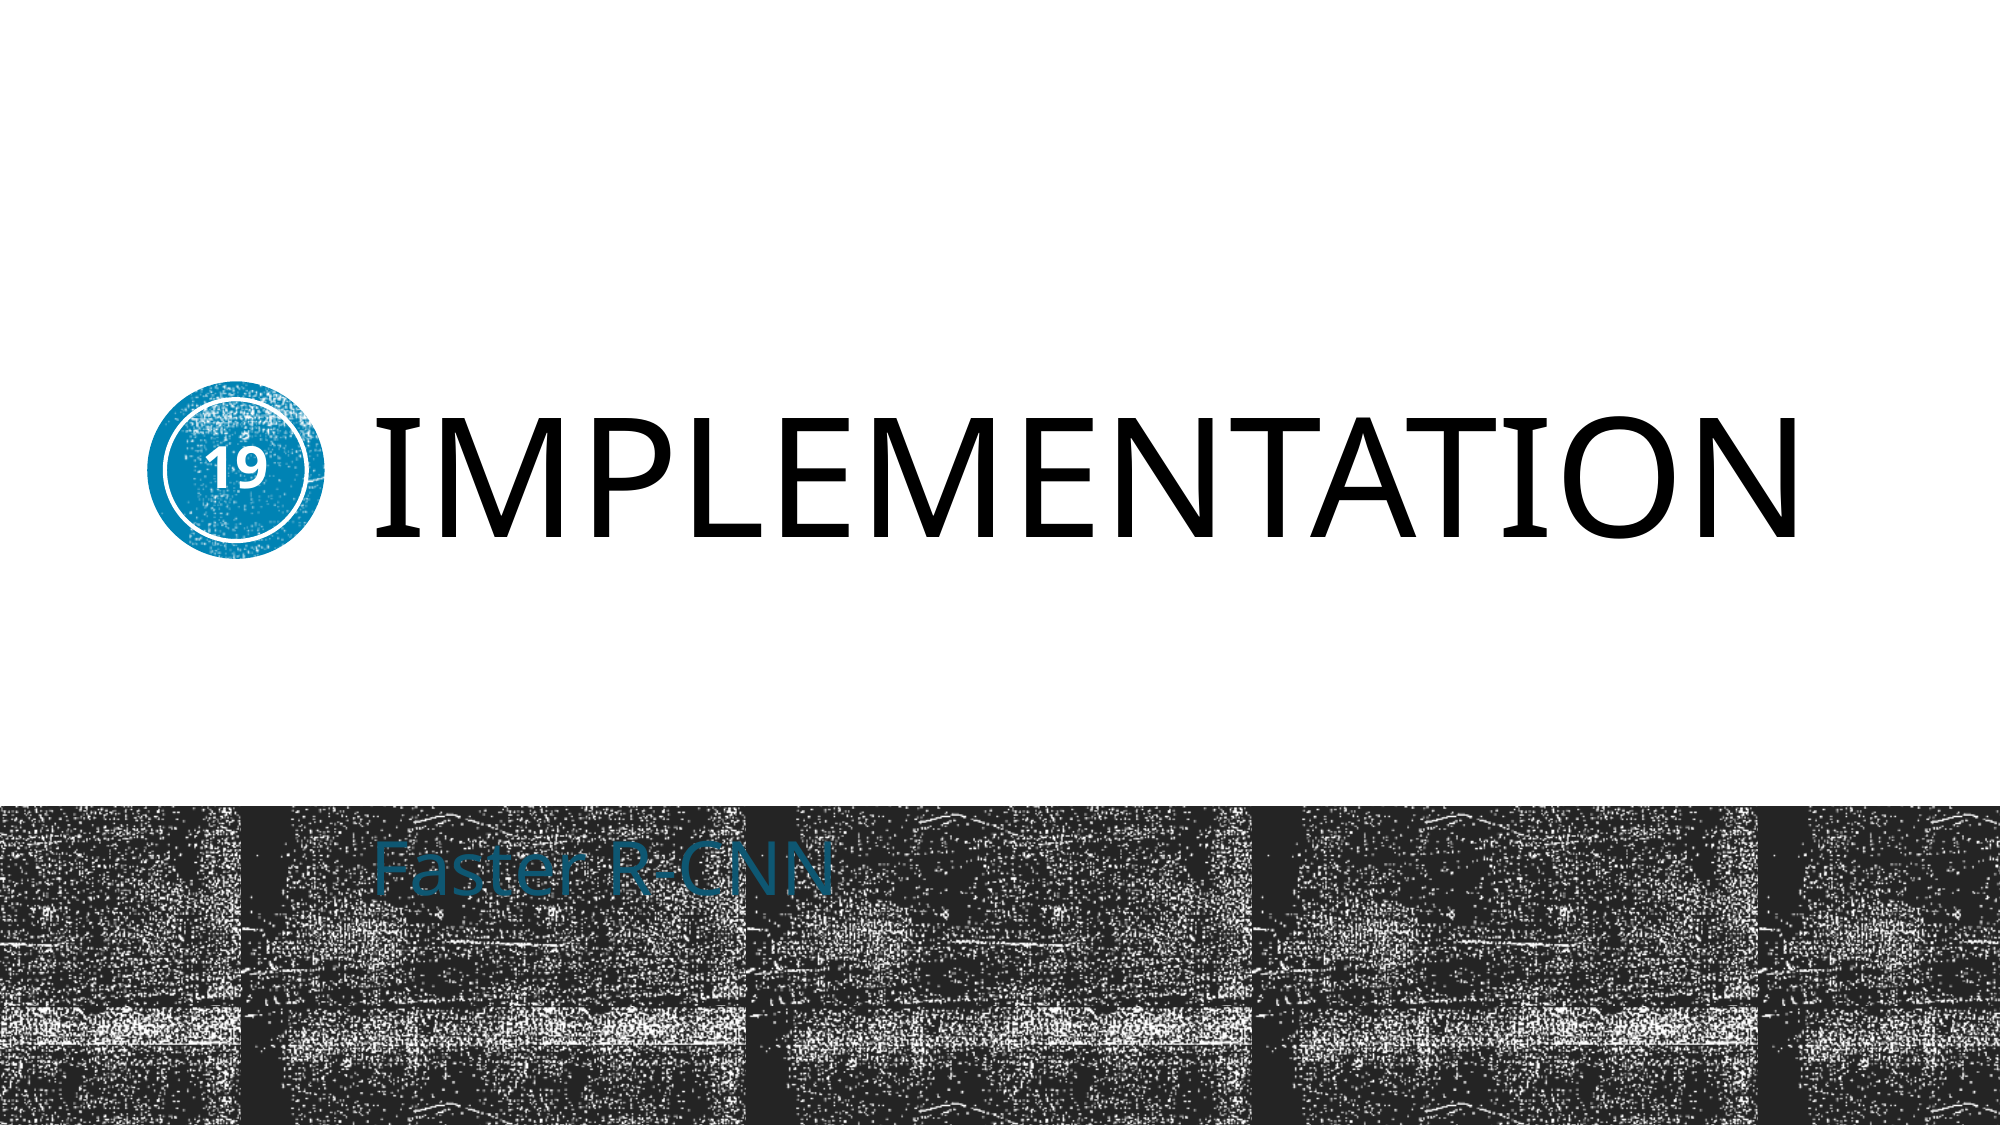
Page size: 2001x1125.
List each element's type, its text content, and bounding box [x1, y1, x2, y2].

list Faster R-CNN [355, 823, 1841, 999]
slide_number 19 [138, 411, 334, 530]
title Implementation [355, 201, 1878, 779]
